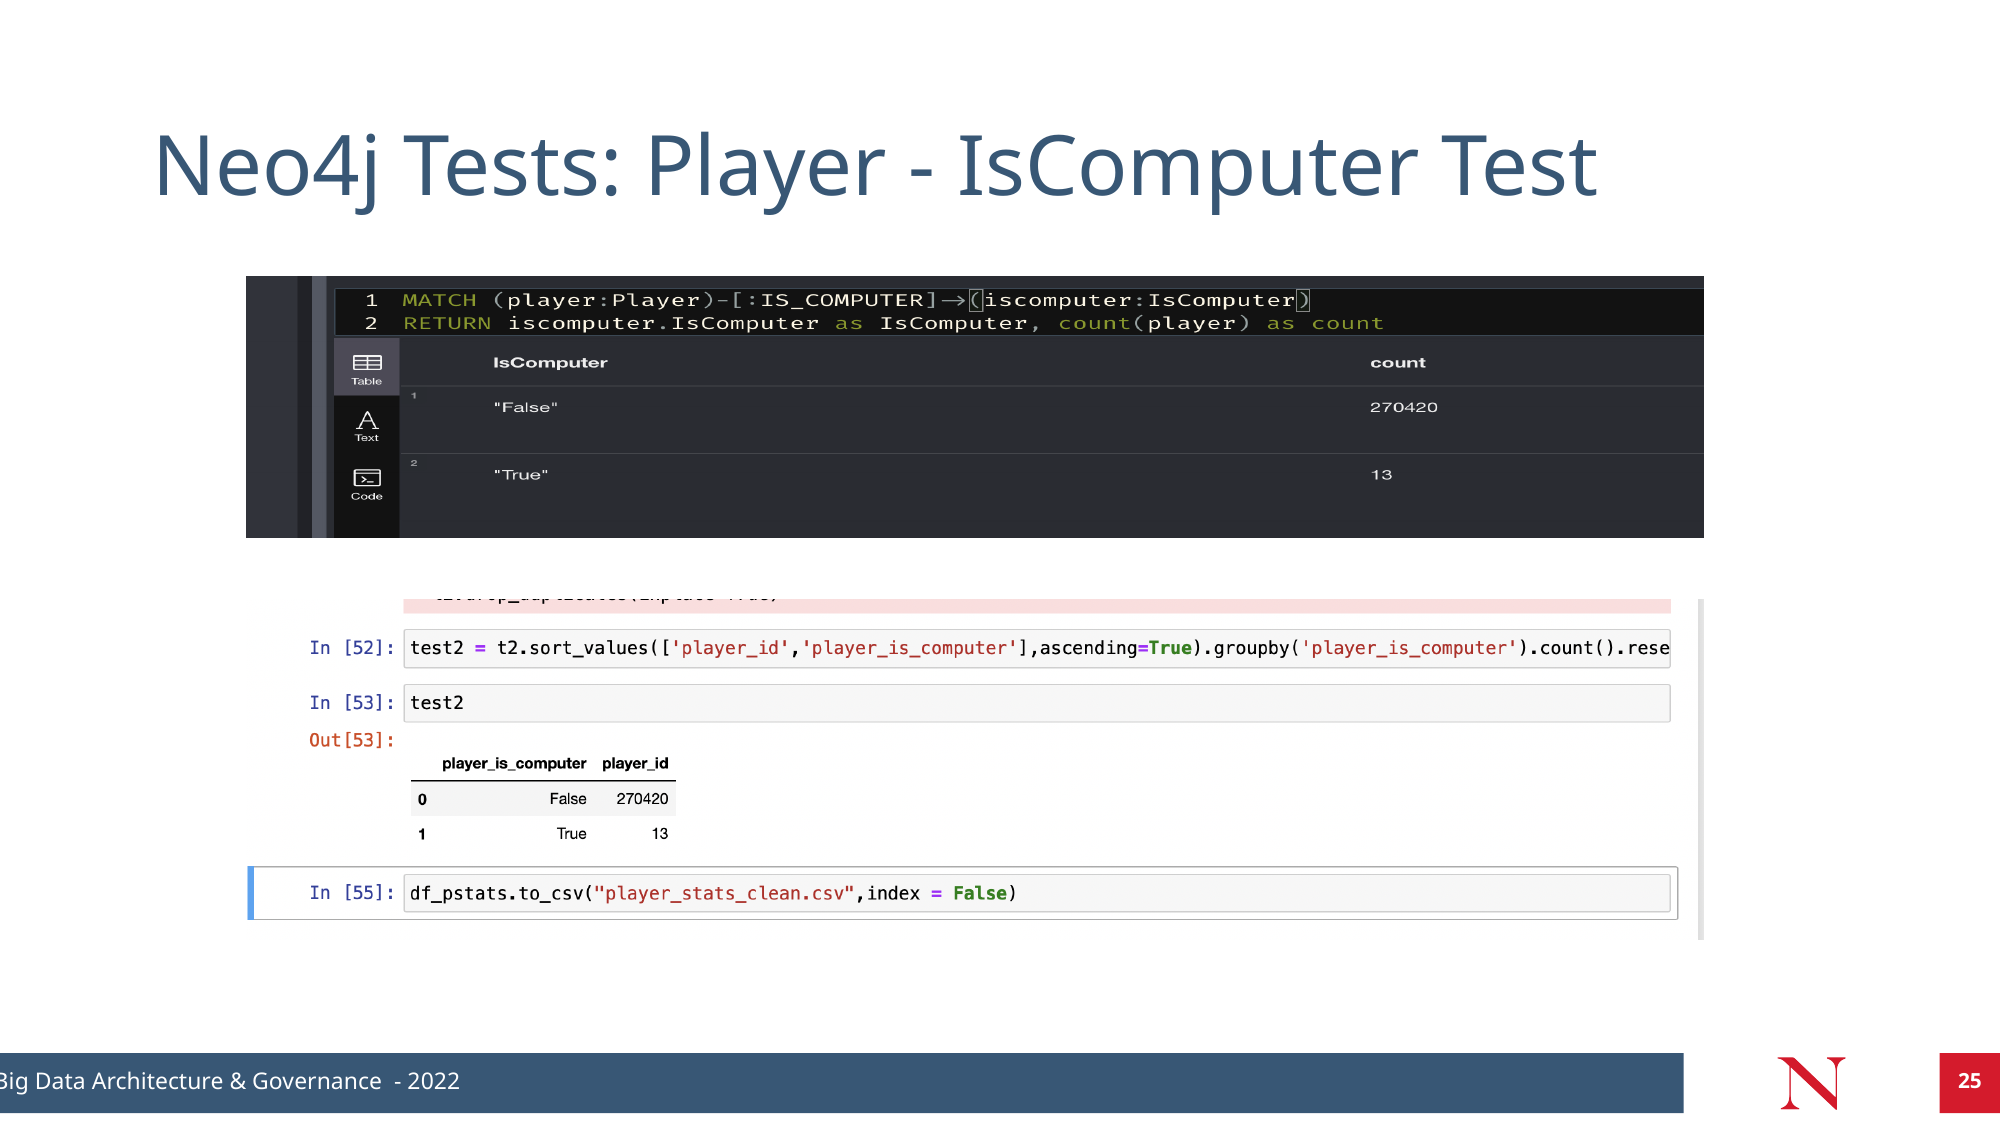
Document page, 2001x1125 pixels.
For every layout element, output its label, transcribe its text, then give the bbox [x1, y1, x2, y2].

picture [246, 599, 1704, 940]
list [246, 276, 1704, 538]
title Neo4j Tests: Player - IsComputer Test [137, 59, 1863, 278]
picture [1766, 1038, 1857, 1125]
